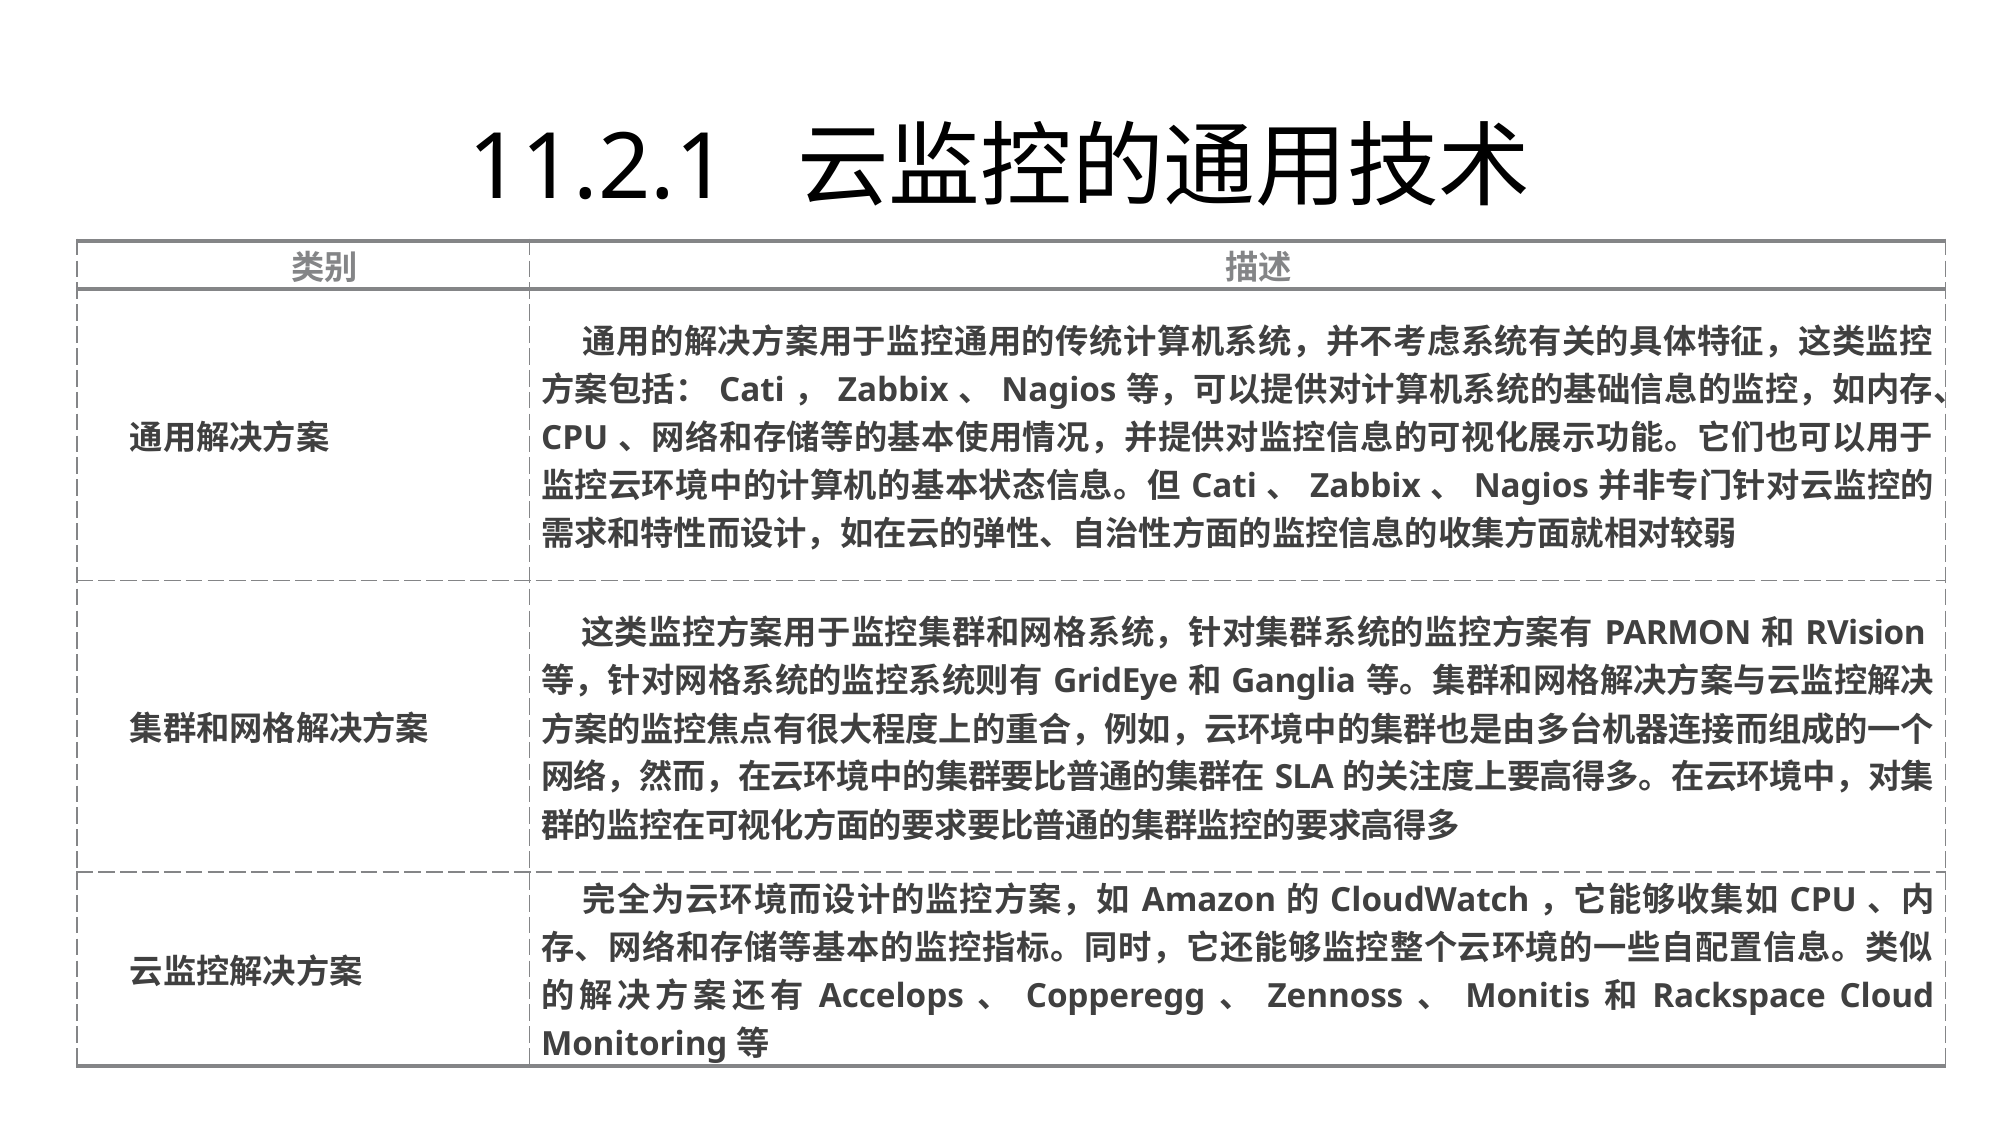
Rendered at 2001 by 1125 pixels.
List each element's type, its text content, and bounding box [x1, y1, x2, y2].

table_cell 通用的解决方案用于监控通用的传统计算机系统，并不考虑系统有关的具体特征，这类监控方案包括：Cati，Zabbix、Nagios等，可以提供对计算机系统的基础信息的监控，如内存、CPU、网络和存储等的基本使用情况，并提供对监控信息的可视化展示功能。它们也可以用于监控云环境中的计算机的基本状态信息。但Cati、Zabbix、Nagios并非专门针对云监控的需求和特性而设计，如在云的弹性、自治性方面的监控信息的收集方面就相对较弱 [530, 291, 1946, 581]
table_cell 集群和网格解决方案 [77, 581, 530, 872]
table_cell 这类监控方案用于监控集群和网格系统，针对集群系统的监控方案有PARMON和RVision等，针对网格系统的监控系统则有GridEye和Ganglia等。集群和网格解决方案与云监控解决方案的监控焦点有很大程度上的重合，例如，云环境中的集群也是由多台机器连接而组成的一个网络，然而，在云环境中的集群要比普通的集群在SLA的关注度上要高得多。在云环境中，对集群的监控在可视化方面的要求要比普通的集群监控的要求高得多 [530, 581, 1946, 872]
table_header 描述 [530, 243, 1946, 287]
title 11.2.1 云监控的通用技术 [137, 59, 1863, 239]
table_header 类别 [77, 243, 530, 287]
table_cell 完全为云环境而设计的监控方案，如Amazon的CloudWatch，它能够收集如CPU、内存、网络和存储等基本的监控指标。同时，它还能够监控整个云环境的一些自配置信息。类似的解决方案还有Accelops、Copperegg、Zennoss、Monitis和Rackspace Cloud Monitoring等 [530, 872, 1946, 1064]
table_cell 云监控解决方案 [77, 872, 530, 1064]
table_cell 通用解决方案 [77, 291, 530, 581]
